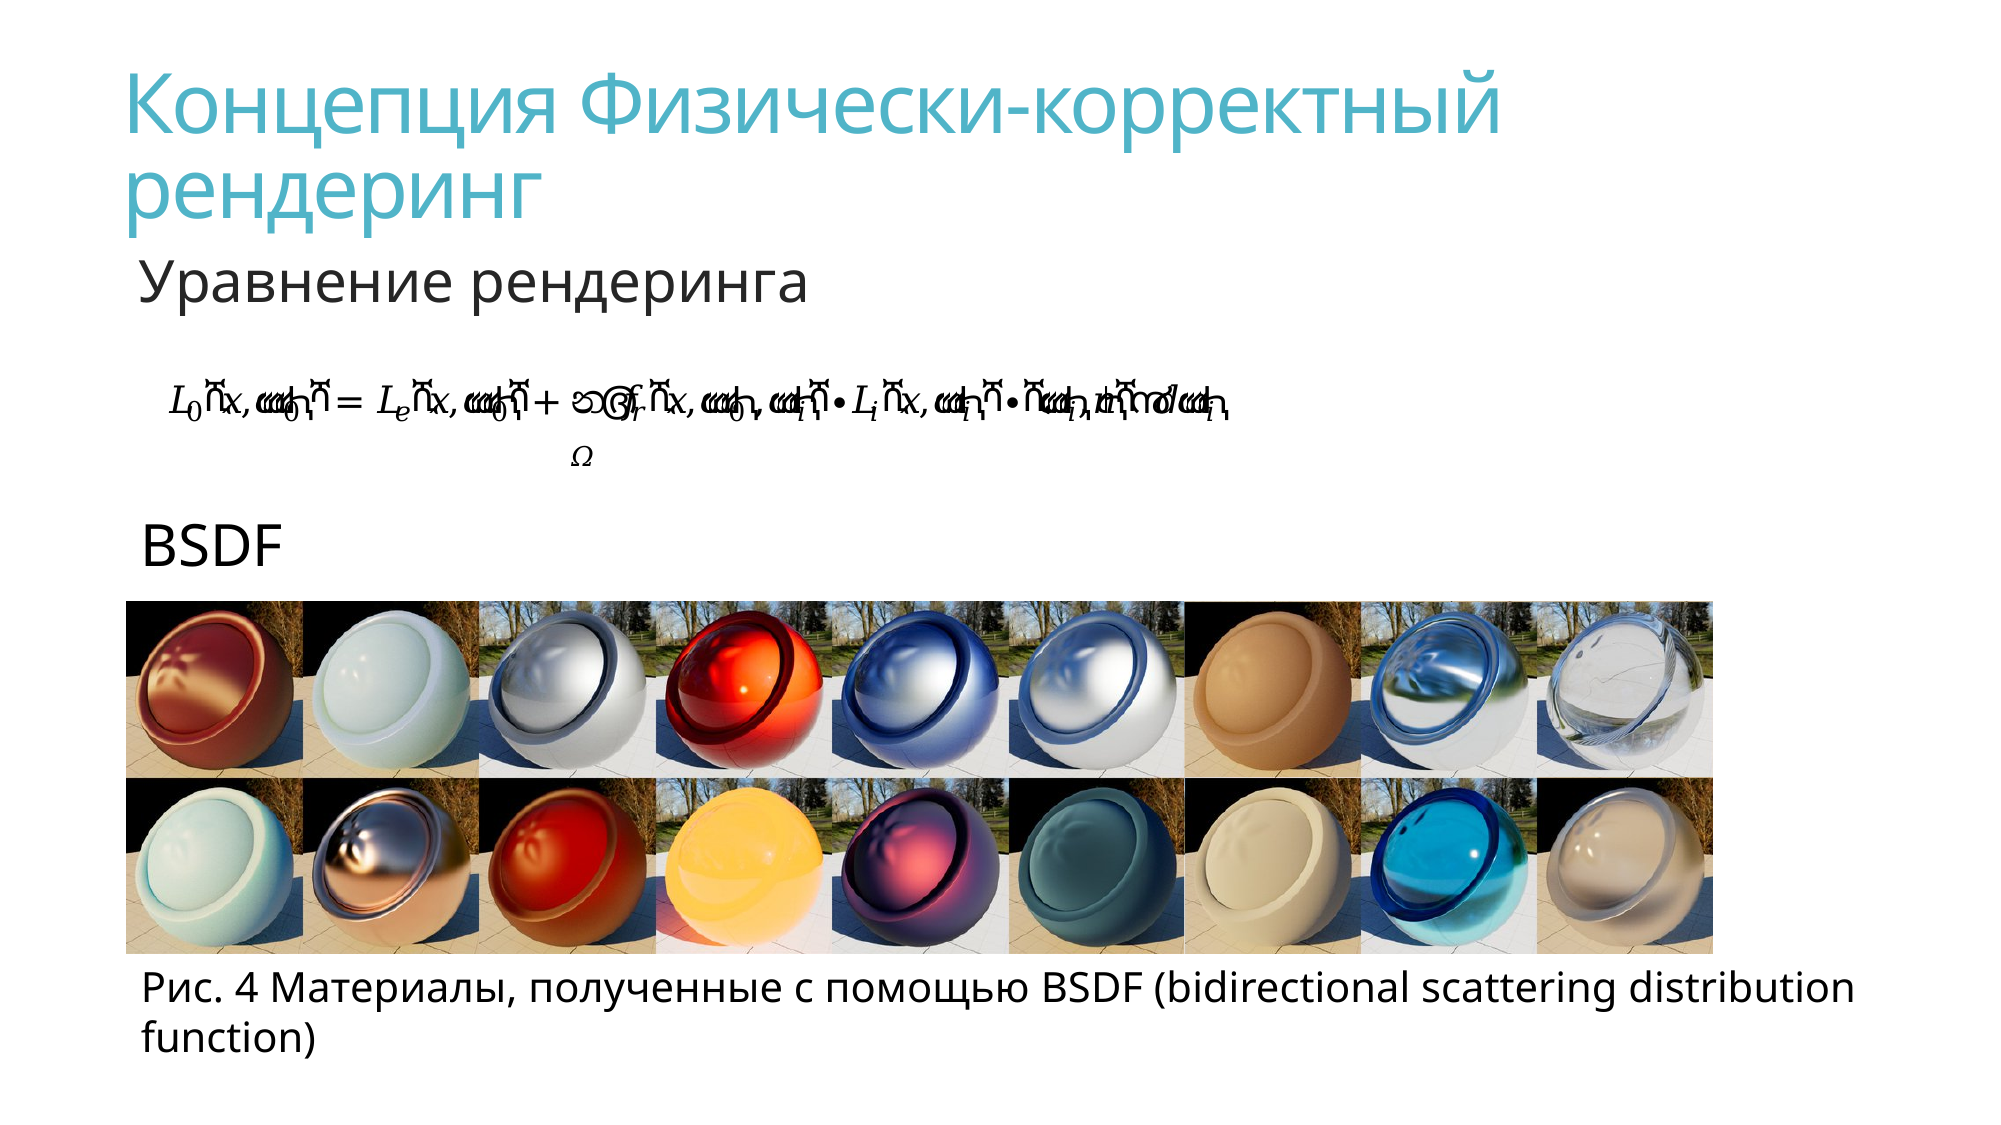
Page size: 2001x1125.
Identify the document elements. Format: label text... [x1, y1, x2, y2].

list Уравнение рендеринга [107, 247, 1872, 320]
picture [0, 345, 1379, 489]
title Концепция Физически-корректный рендеринг [107, 14, 1946, 287]
text_box BSDF [125, 501, 346, 586]
text_box Рис. 4 Материалы, полученные с помощью BSDF (bidirectional scattering distribution function) [126, 953, 1872, 1069]
picture [125, 601, 1714, 954]
